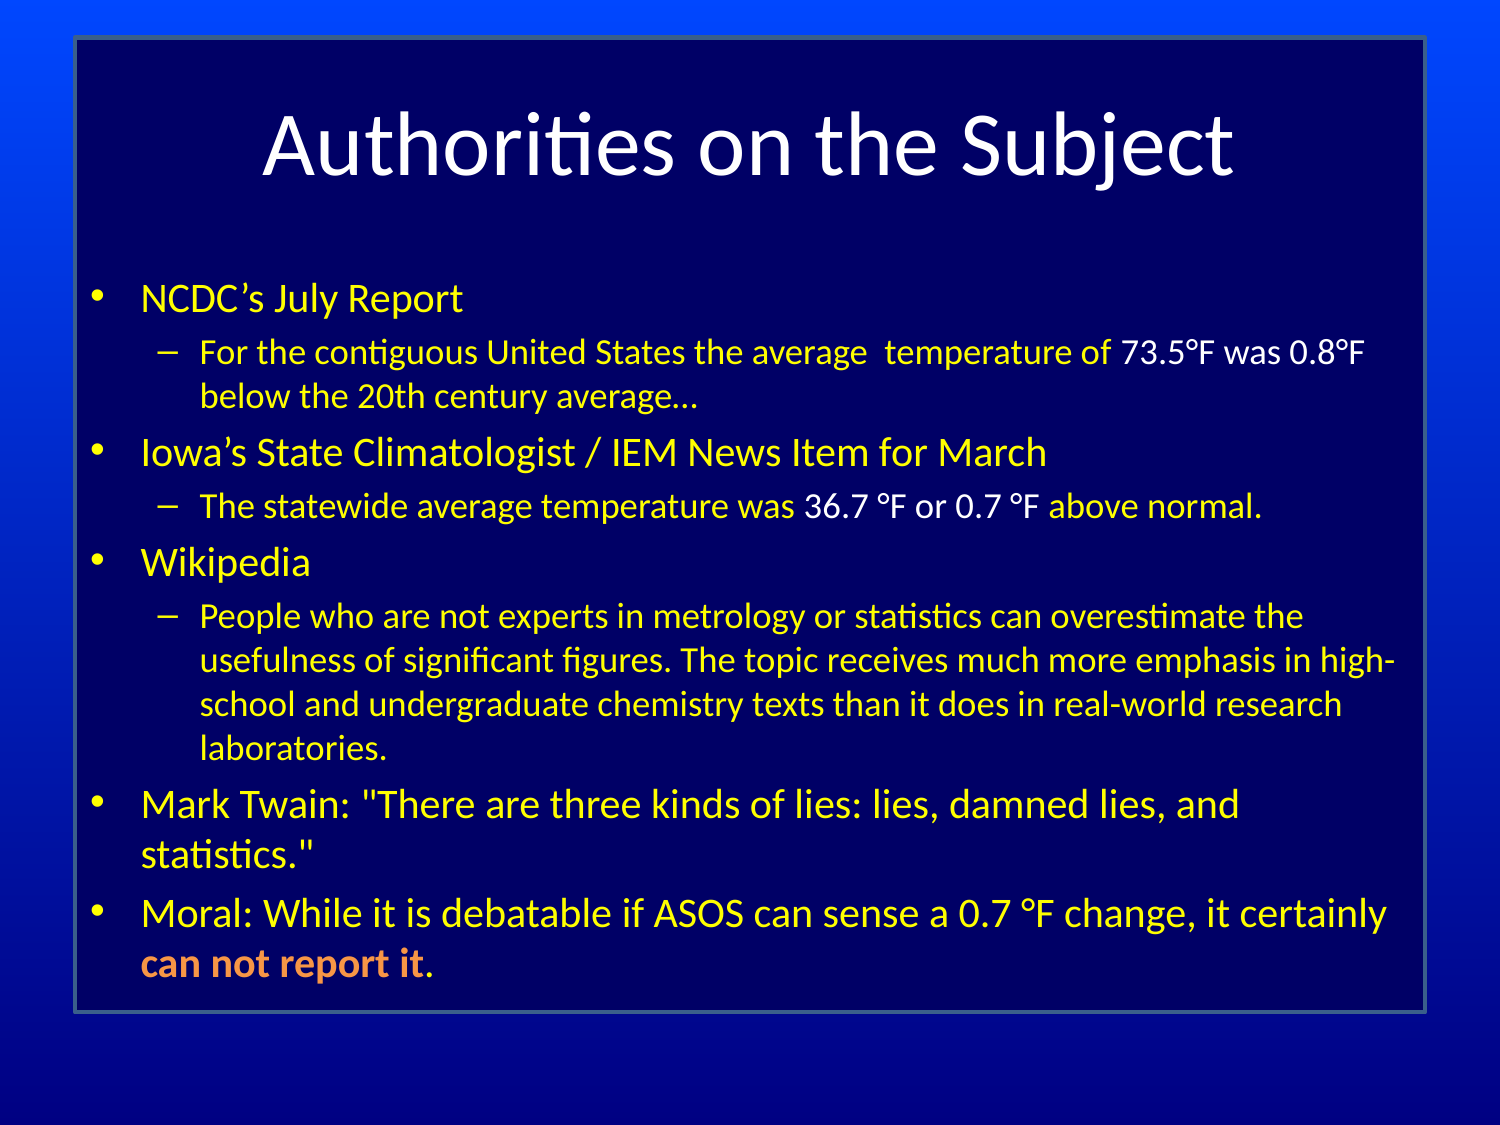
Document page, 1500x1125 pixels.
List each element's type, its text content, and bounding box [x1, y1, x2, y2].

title Authorities on the Subject [75, 45, 1425, 233]
list NCDC’s July Report For the contiguous United States the average temperature of 73.5°F was 0.8°F below the 20th century average… Iowa’s State Climatologist / IEM News Item for March The statewide average temperature was 36.7 °F or 0.7 °F above normal. Wikipedia People who are not experts in metrology or statistics can overestimate the usefulness of significant figures. The topic receives much more emphasis in high-school and undergraduate chemistry texts than it does in real-world research laboratories. Mark Twain: "There are three kinds of lies: lies, damned lies, and statistics." Moral: While it is debatable if ASOS can sense a 0.7 °F change, it certainly can not report it. [75, 262, 1425, 1005]
